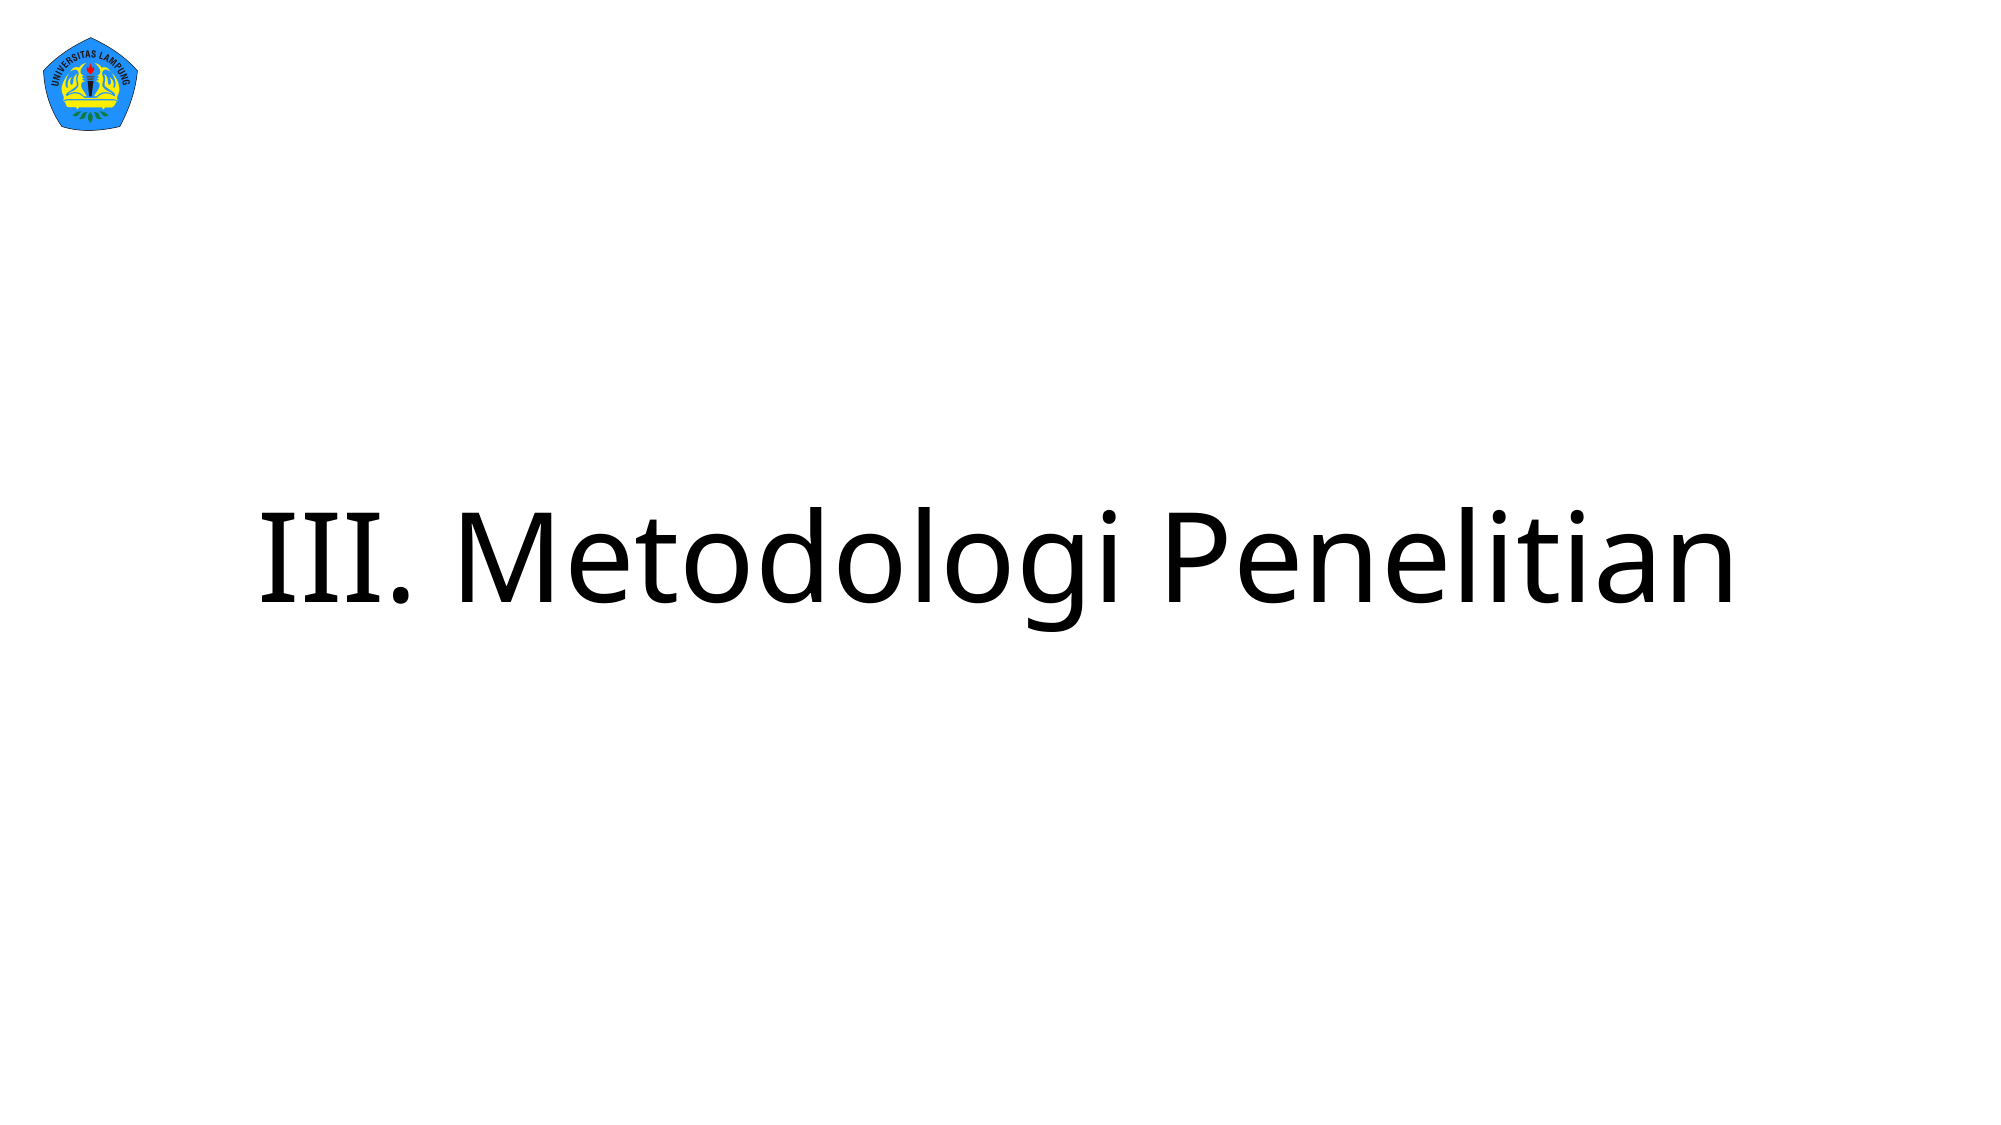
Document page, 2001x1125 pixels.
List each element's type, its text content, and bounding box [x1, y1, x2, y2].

picture [43, 37, 138, 131]
title III. Metodologi Penelitian [137, 447, 1863, 678]
